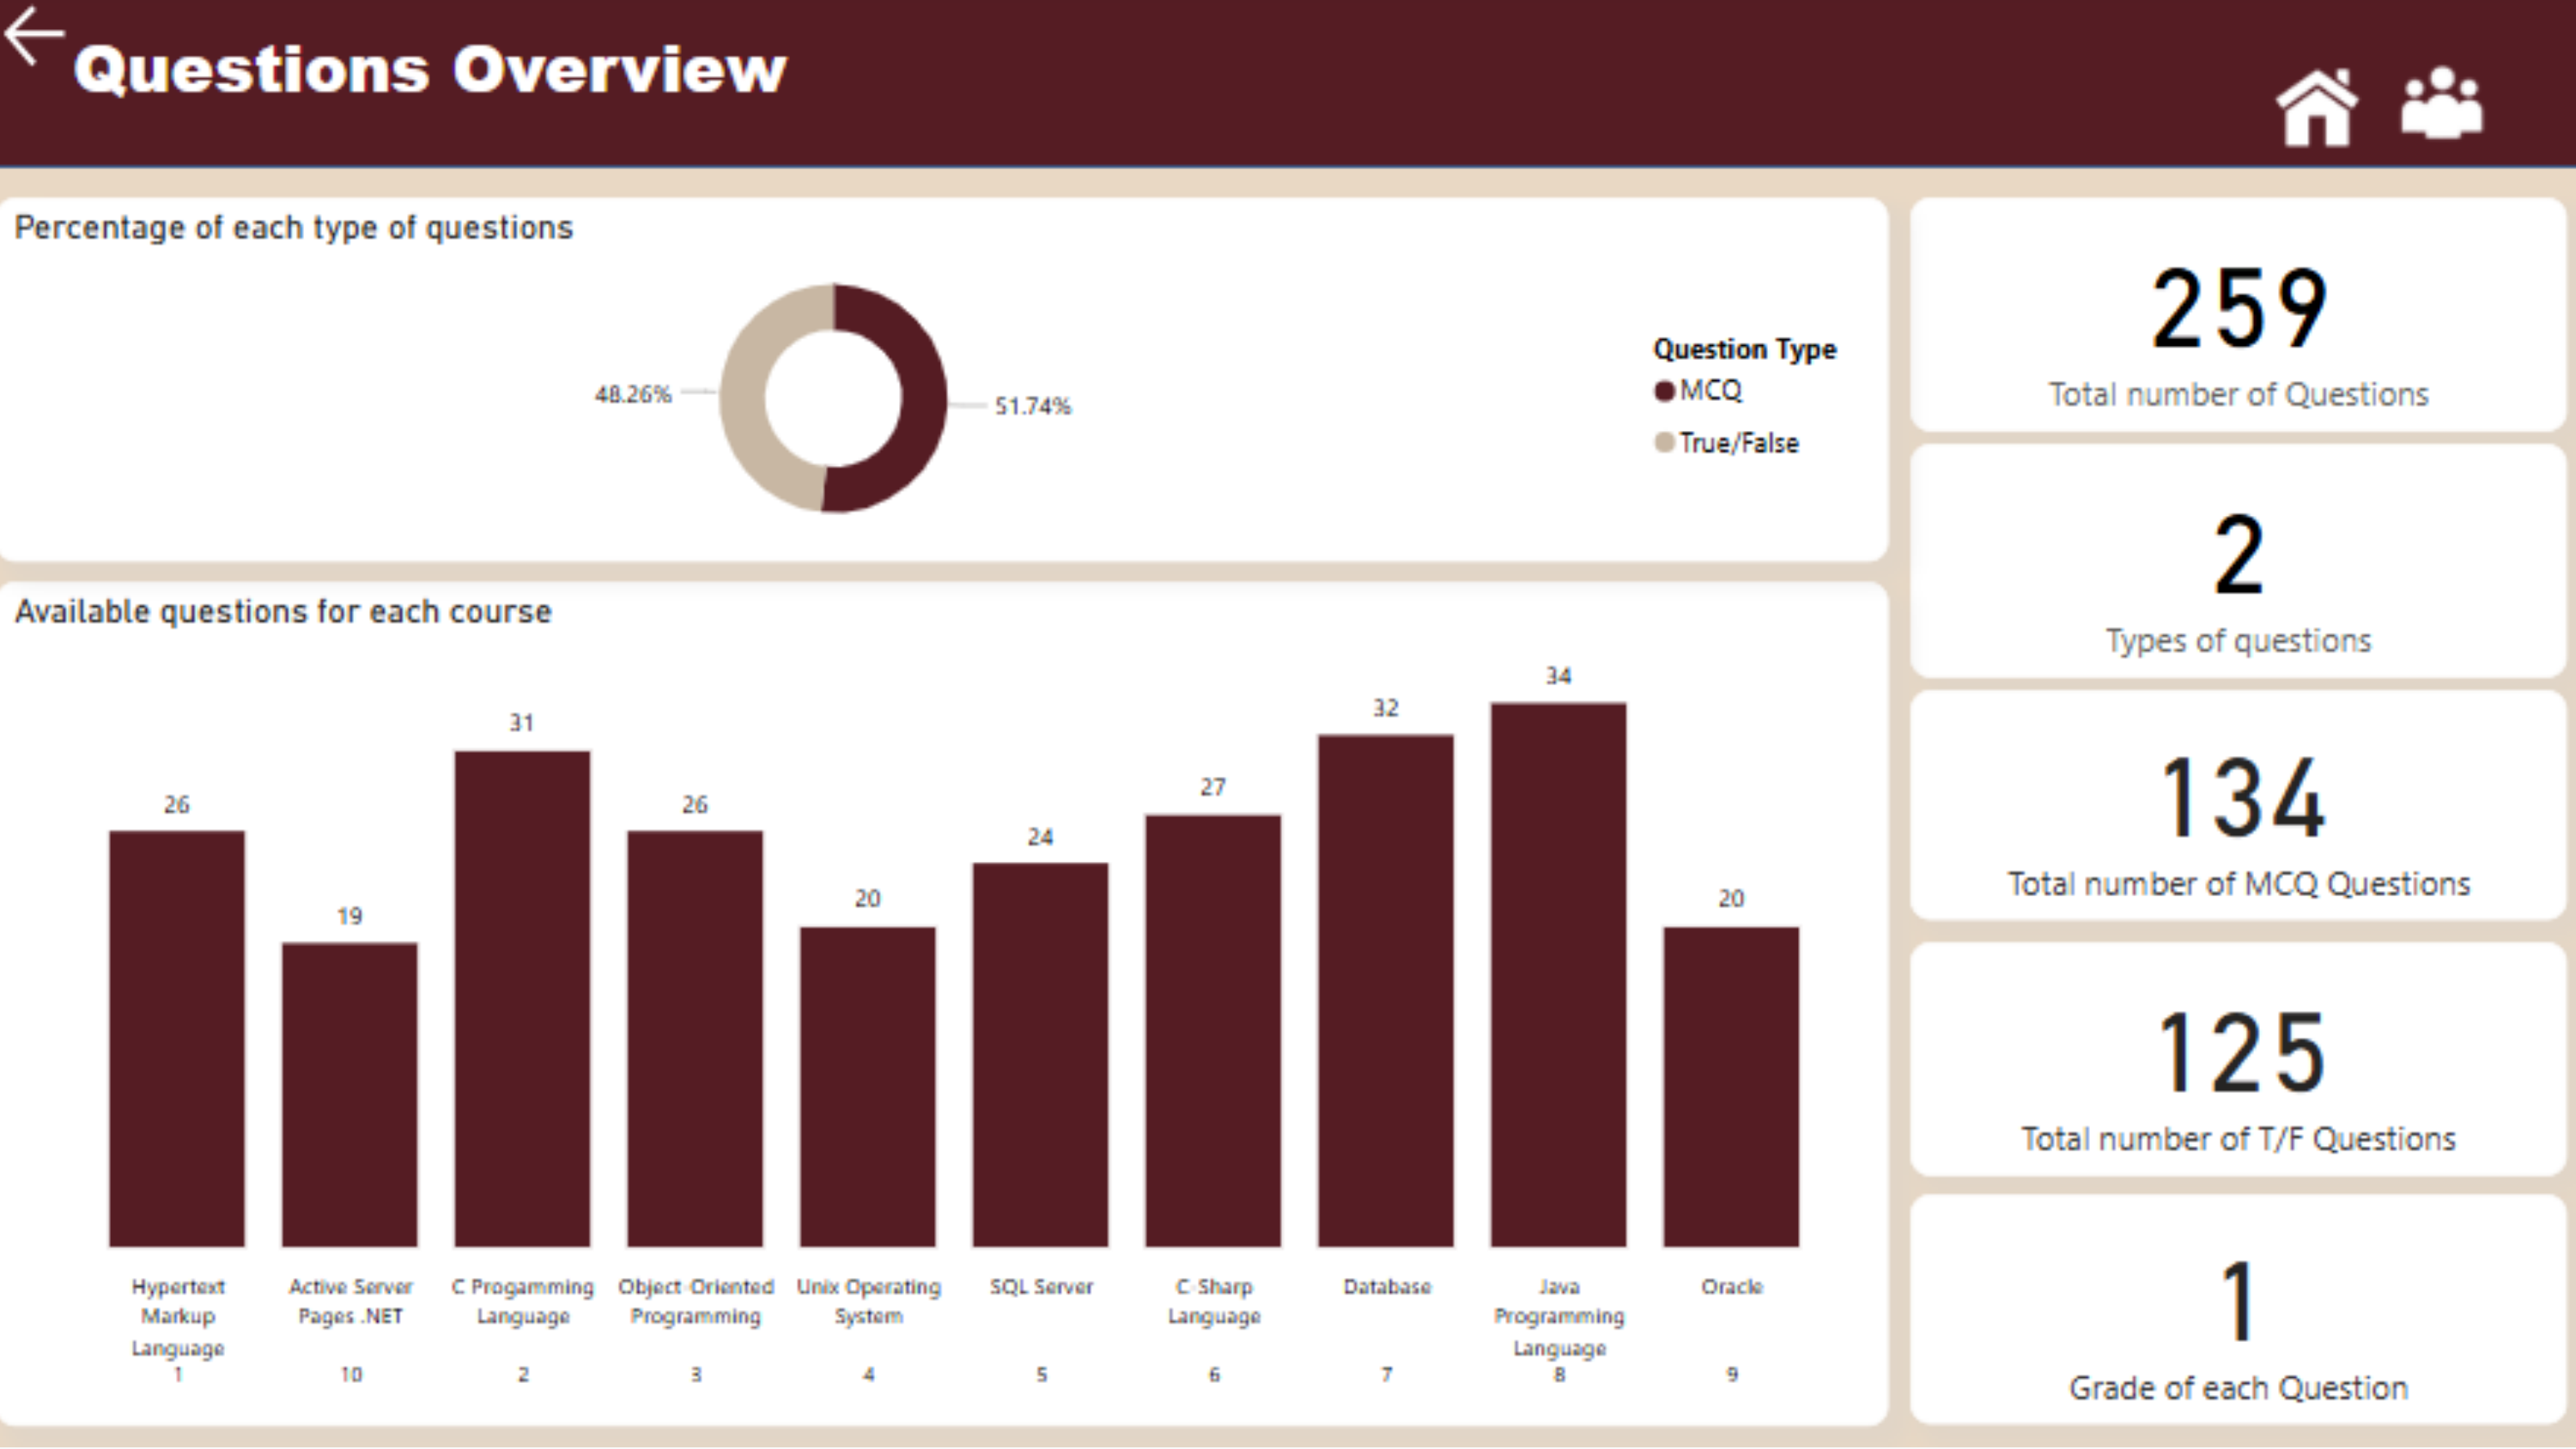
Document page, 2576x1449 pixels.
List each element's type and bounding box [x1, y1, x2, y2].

text_box [0, 0, 2576, 1447]
